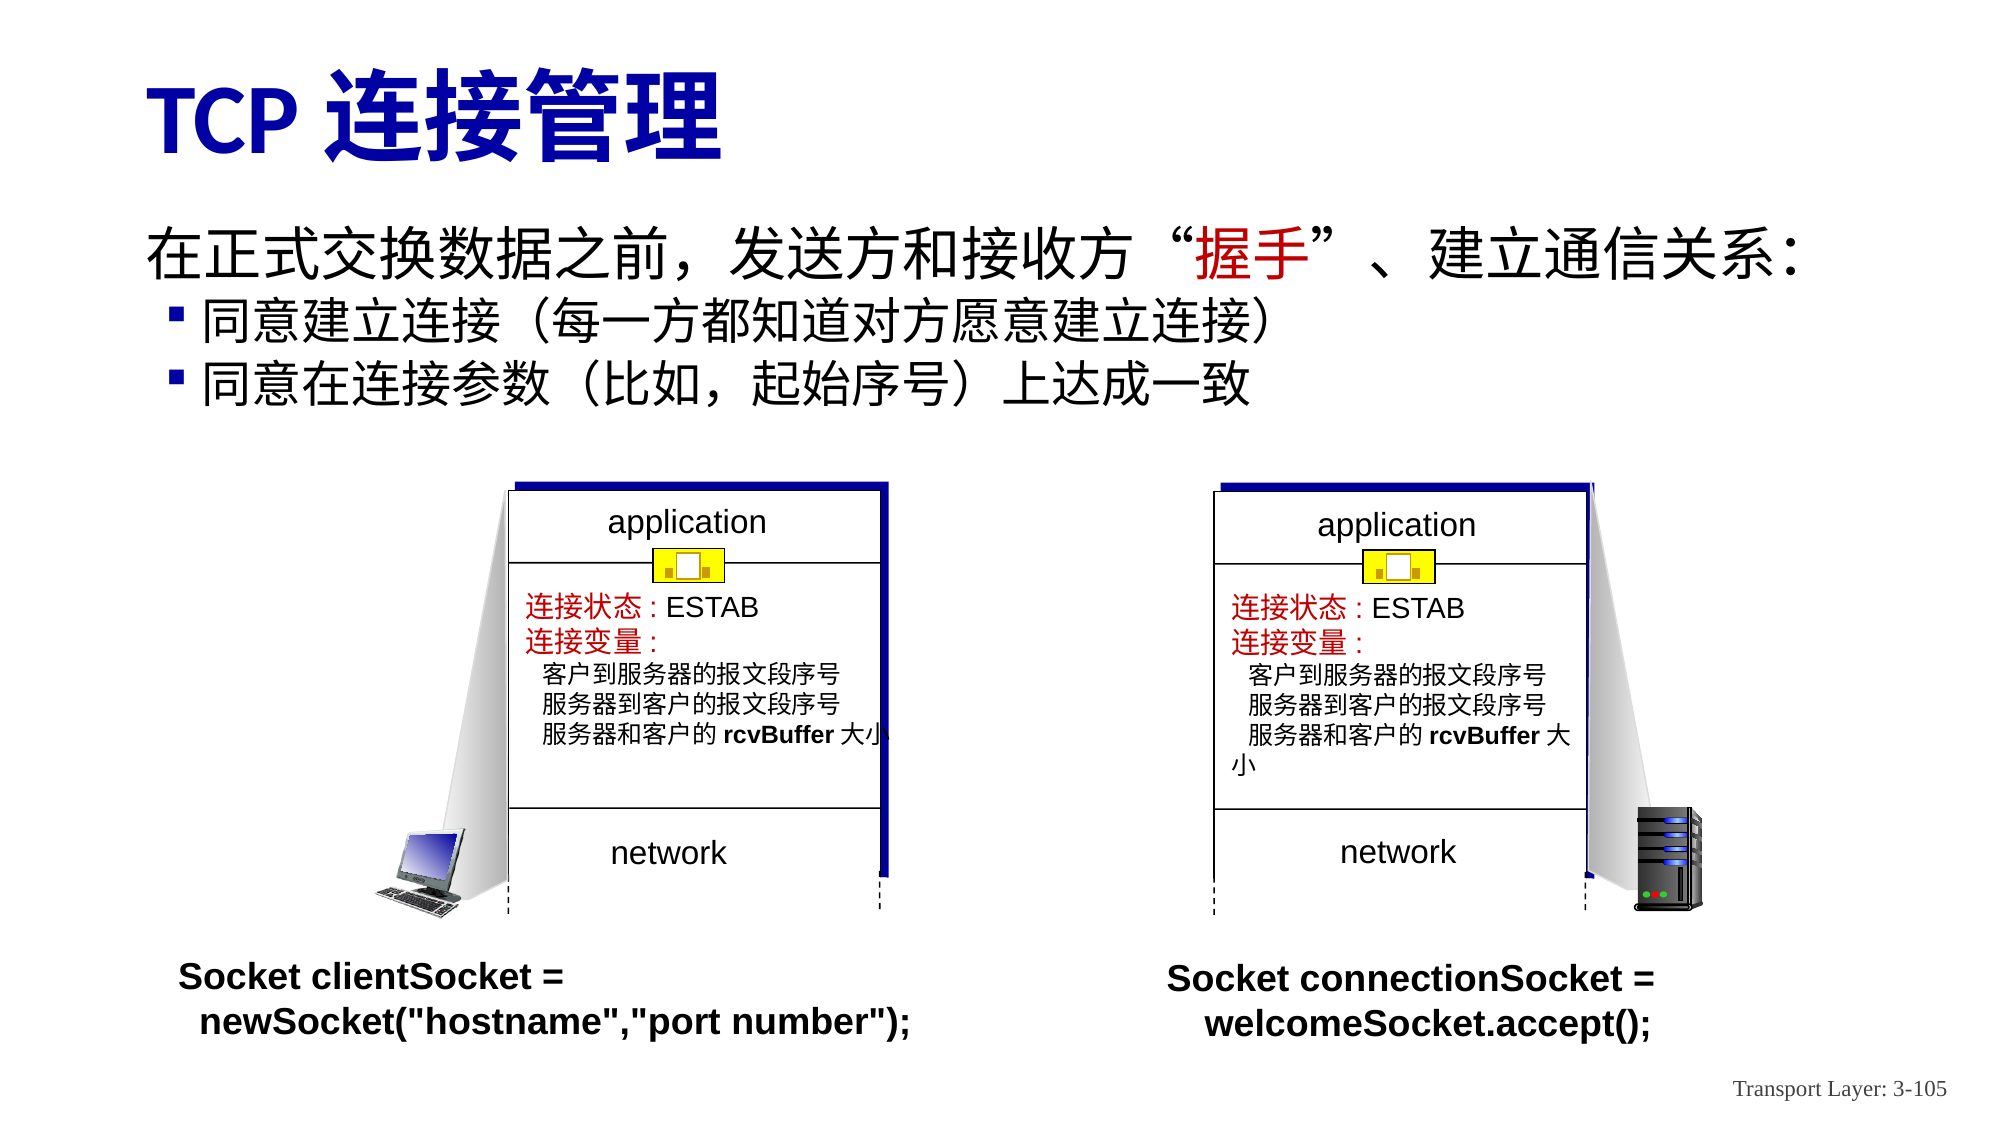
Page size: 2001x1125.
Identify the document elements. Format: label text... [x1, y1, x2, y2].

text_box [508, 563, 881, 877]
text_box [514, 481, 889, 581]
text_box 连接状态: ESTAB 连接变量: 客户到服务器的报文段序号 服务器到客户的报文段序号 服务器和客户的rcvBuffer大小 [510, 581, 909, 756]
text_box [508, 490, 881, 562]
text_box Socket connectionSocket = welcomeSocket.accept(); [1151, 947, 1835, 1052]
text_box network [1325, 822, 1472, 878]
text_box [1214, 564, 1587, 878]
text_box [1588, 481, 1651, 890]
title TCP连接管理 [131, 47, 2000, 195]
text_box application [592, 493, 782, 548]
text_box network [595, 823, 742, 877]
text_box [1214, 491, 1587, 563]
text_box 在正式交换数据之前，发送方和接收方“握手”、建立通信关系： 同意建立连接（每一方都知道对方愿意建立连接） 同意在连接参数（比如，起始序号）上达成一致 [128, 218, 1988, 577]
text_box [1220, 482, 1590, 582]
text_box [1587, 810, 1595, 879]
text_box [503, 877, 887, 907]
text_box Socket clientSocket = newSocket("hostname","port number"); [163, 944, 1088, 1050]
text_box application [1302, 496, 1492, 551]
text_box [1362, 549, 1435, 584]
slide_number Transport Layer: 3- [1512, 1056, 1963, 1117]
text_box [881, 756, 889, 878]
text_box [1634, 807, 1703, 911]
text_box 连接状态: ESTAB 连接变量: 客户到服务器的报文段序号 服务器到客户的报文段序号 服务器和客户的rcvBuffer大小 [1216, 582, 1590, 787]
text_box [352, 824, 468, 925]
text_box [1209, 878, 1593, 909]
text_box [444, 490, 508, 900]
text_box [652, 548, 725, 583]
